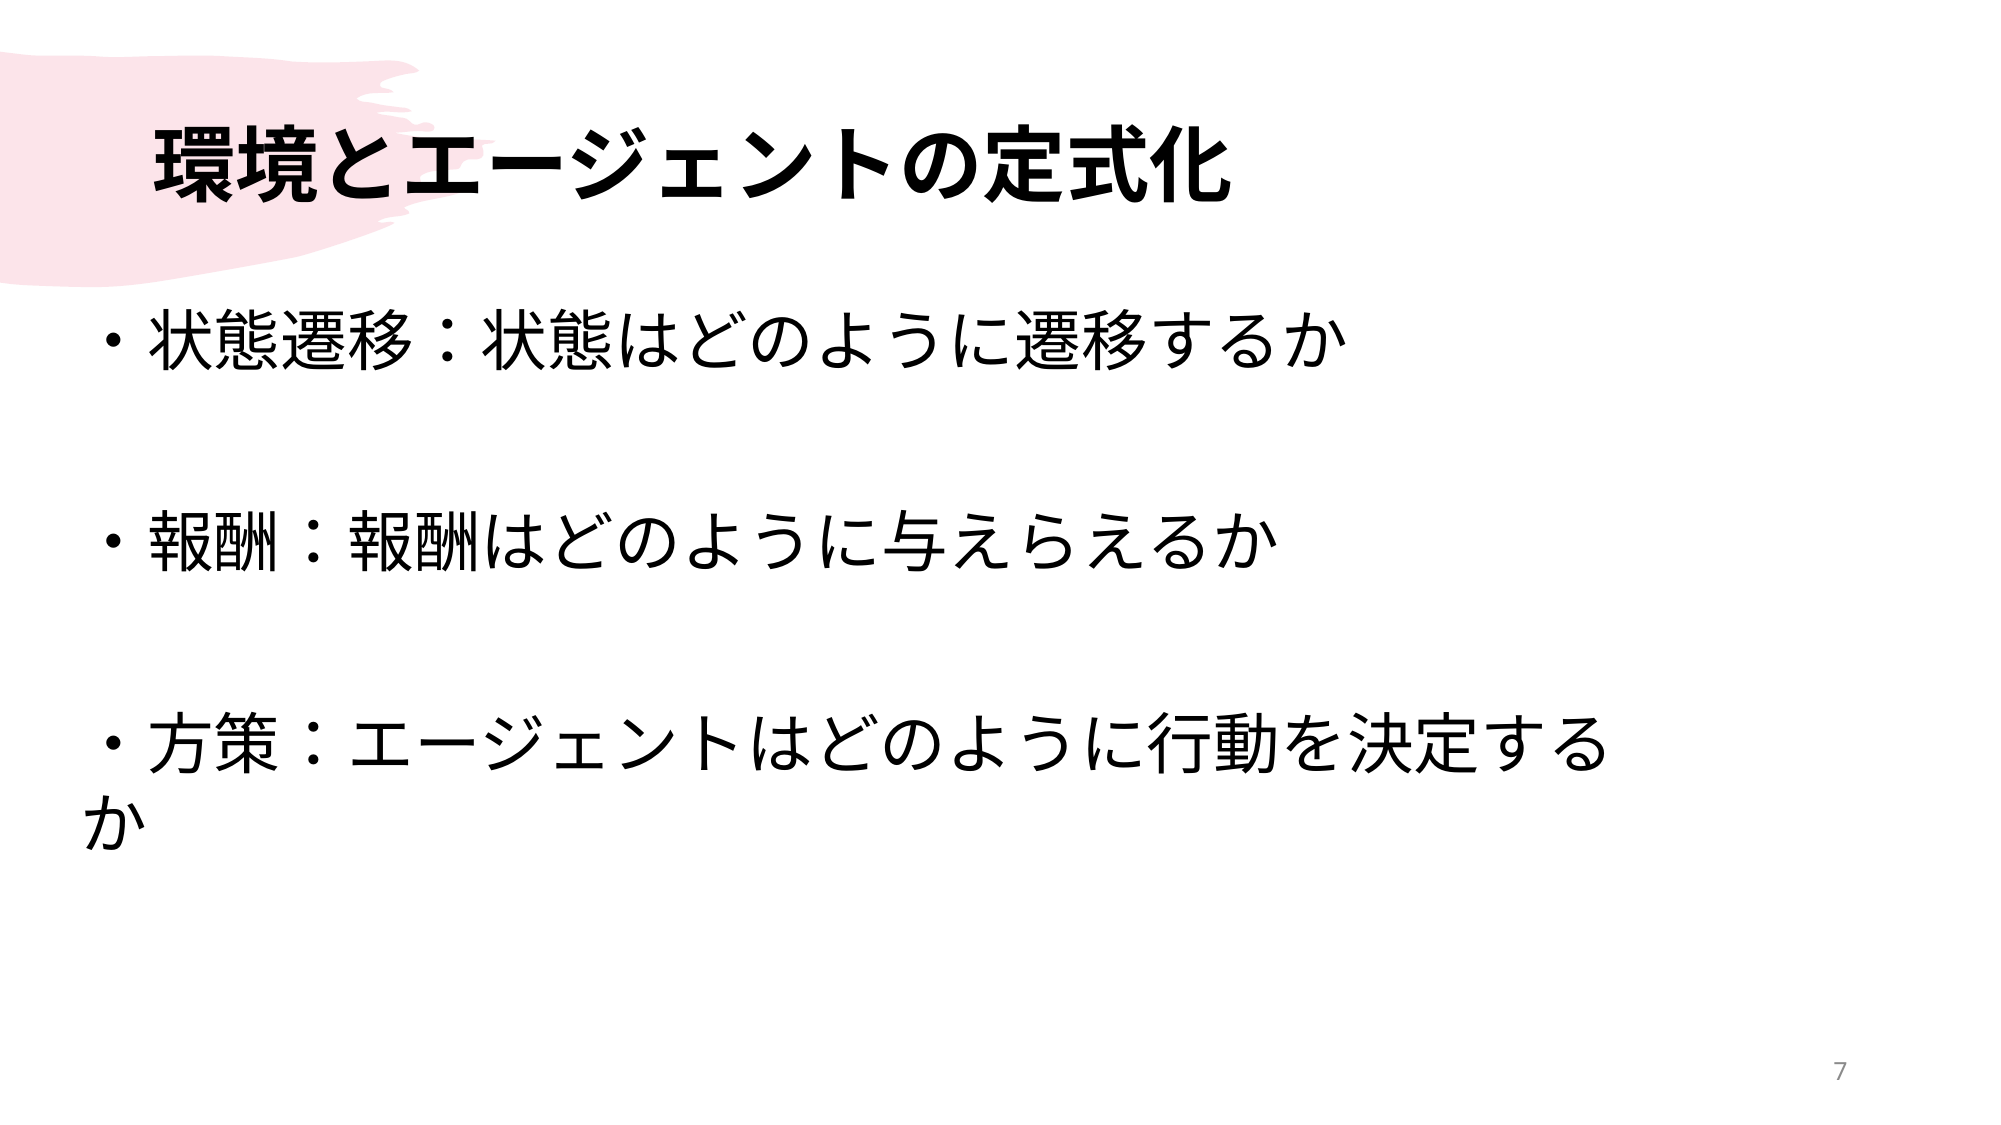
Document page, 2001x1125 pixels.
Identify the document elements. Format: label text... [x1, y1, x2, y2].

list ・状態遷移：状態はどのように遷移するか ・報酬：報酬はどのように与えらえるか ・方策：エージェントはどのように行動を決定するか [65, 290, 1654, 1103]
title 環境とエージェントの定式化 [137, 59, 1863, 278]
slide_number 7 [1654, 1042, 1863, 1103]
